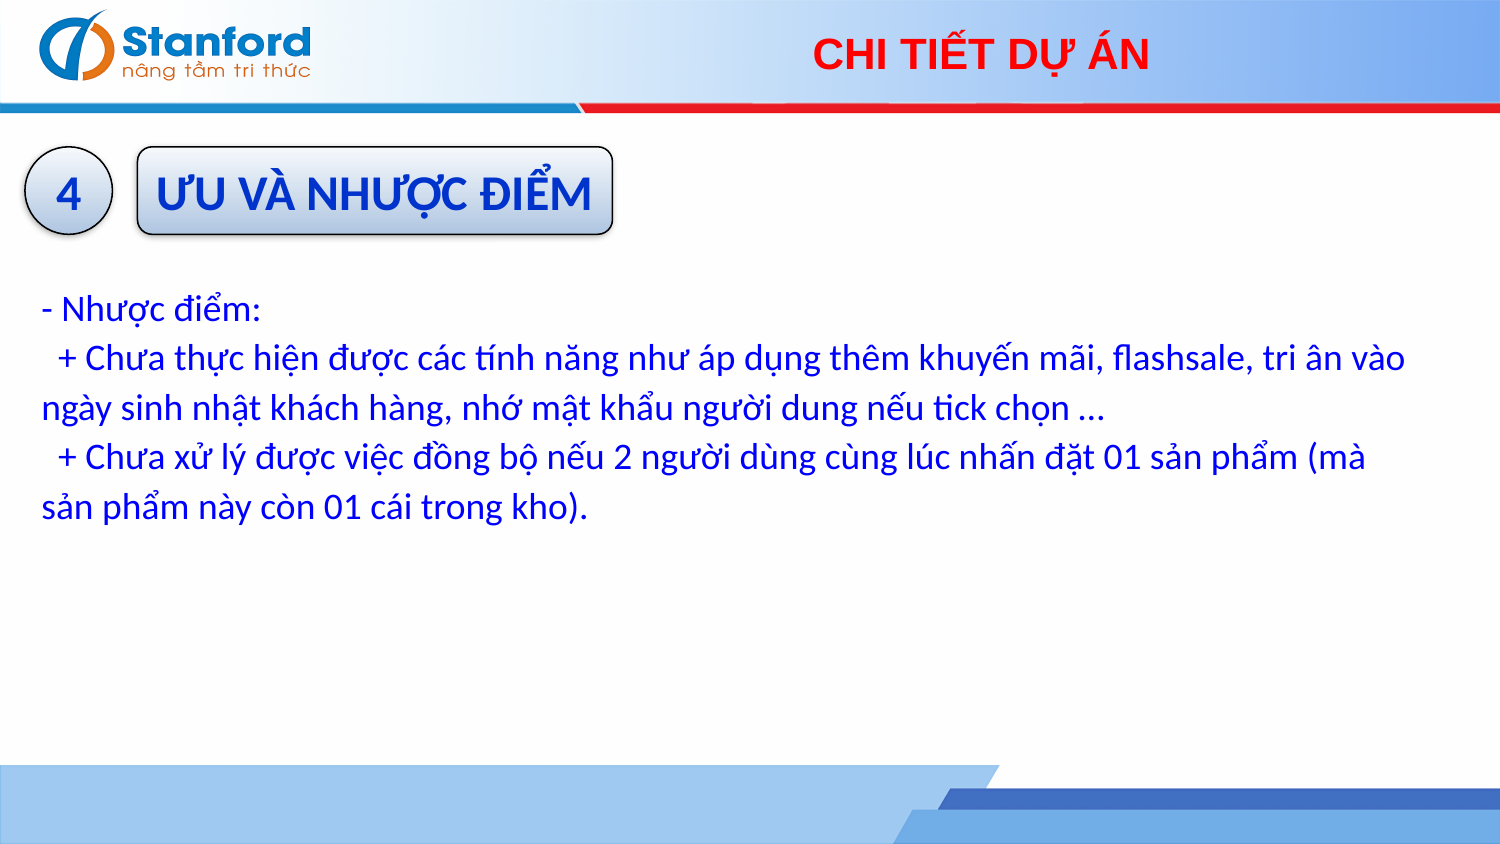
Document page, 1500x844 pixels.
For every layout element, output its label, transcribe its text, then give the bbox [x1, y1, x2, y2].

text_box CHI TIẾT DỰ ÁN [799, 16, 1500, 89]
text_box ƯU VÀ NHƯỢC ĐIỂM [136, 146, 614, 236]
picture [0, 0, 1500, 844]
text_box 4 [24, 146, 114, 236]
text_box - Nhược điểm: + Chưa thực hiện được các tính năng như áp dụng thêm khuyến mãi, flashsale, tri ân vào ngày sinh nhật khách hàng, nhớ mật khẩu người dung nếu tick chọn … + Chưa xử lý được việc đồng bộ nếu 2 người dùng cùng lúc nhấn đặt 01 sản phẩm (mà sản phẩm này còn 01 cái trong kho). [0, 271, 1438, 534]
